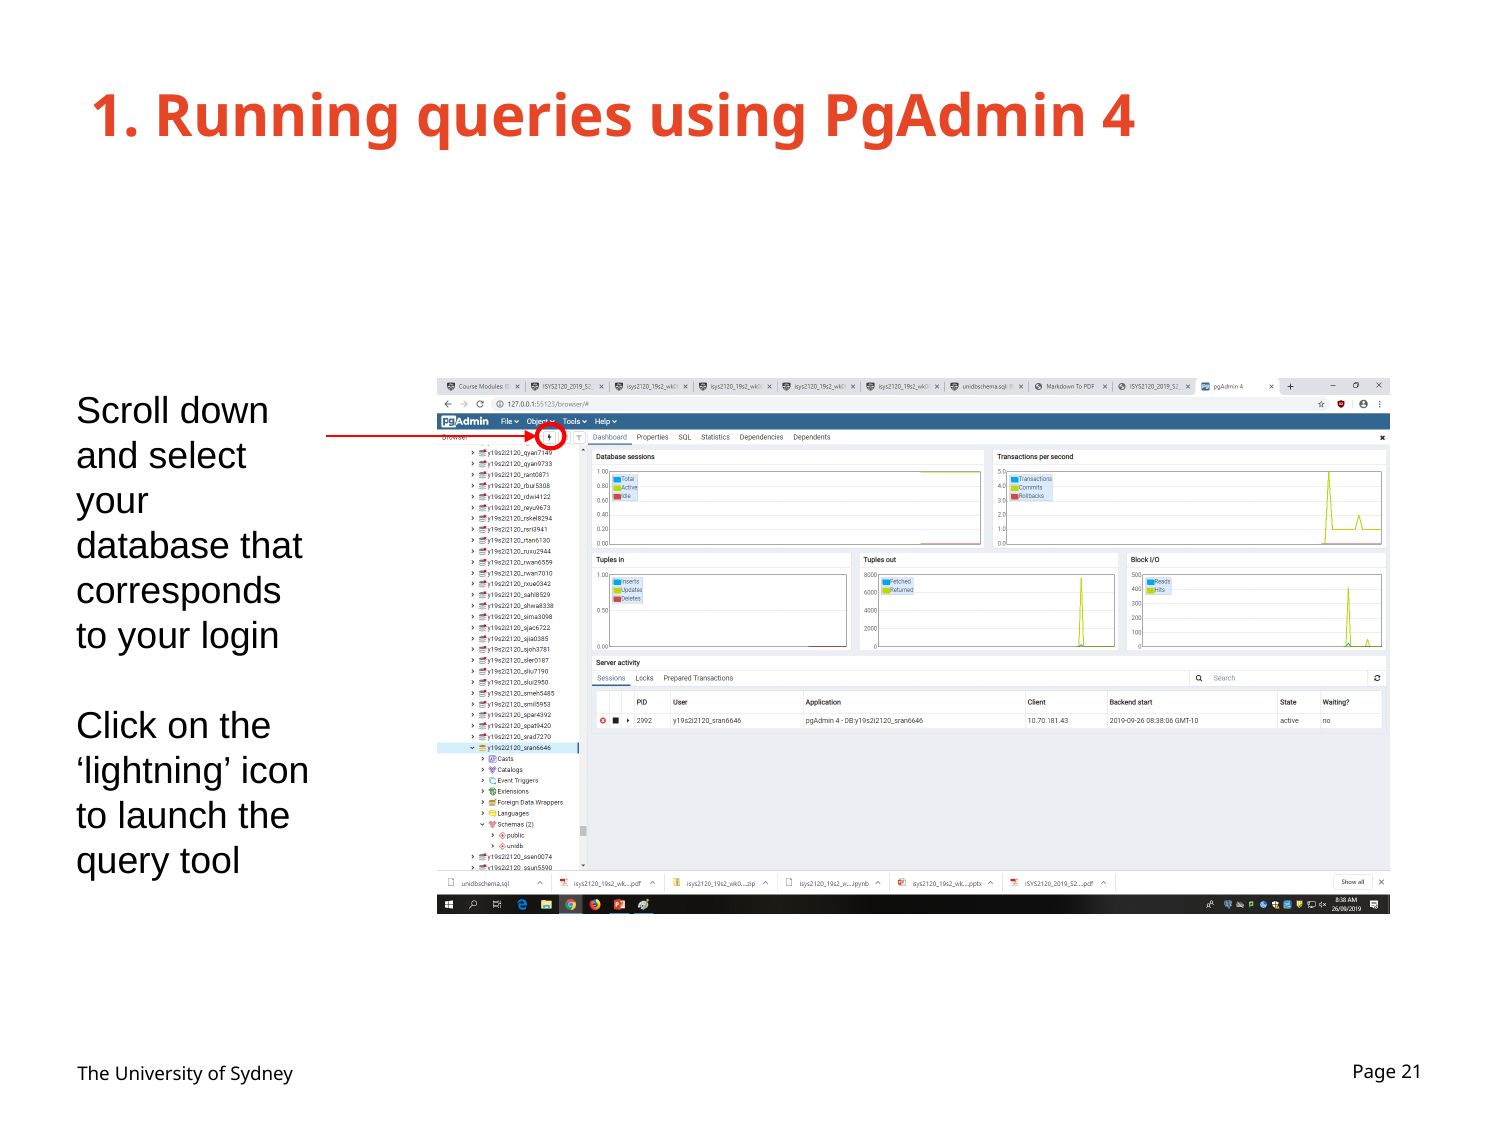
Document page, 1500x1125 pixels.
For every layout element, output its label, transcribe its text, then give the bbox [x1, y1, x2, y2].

text_box Scroll down and select your database that corresponds to your login Click on the ‘lightning’ icon to launch the query tool [61, 378, 327, 889]
title 1. Running queries using PgAdmin 4 [75, 19, 1425, 207]
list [437, 378, 1390, 915]
